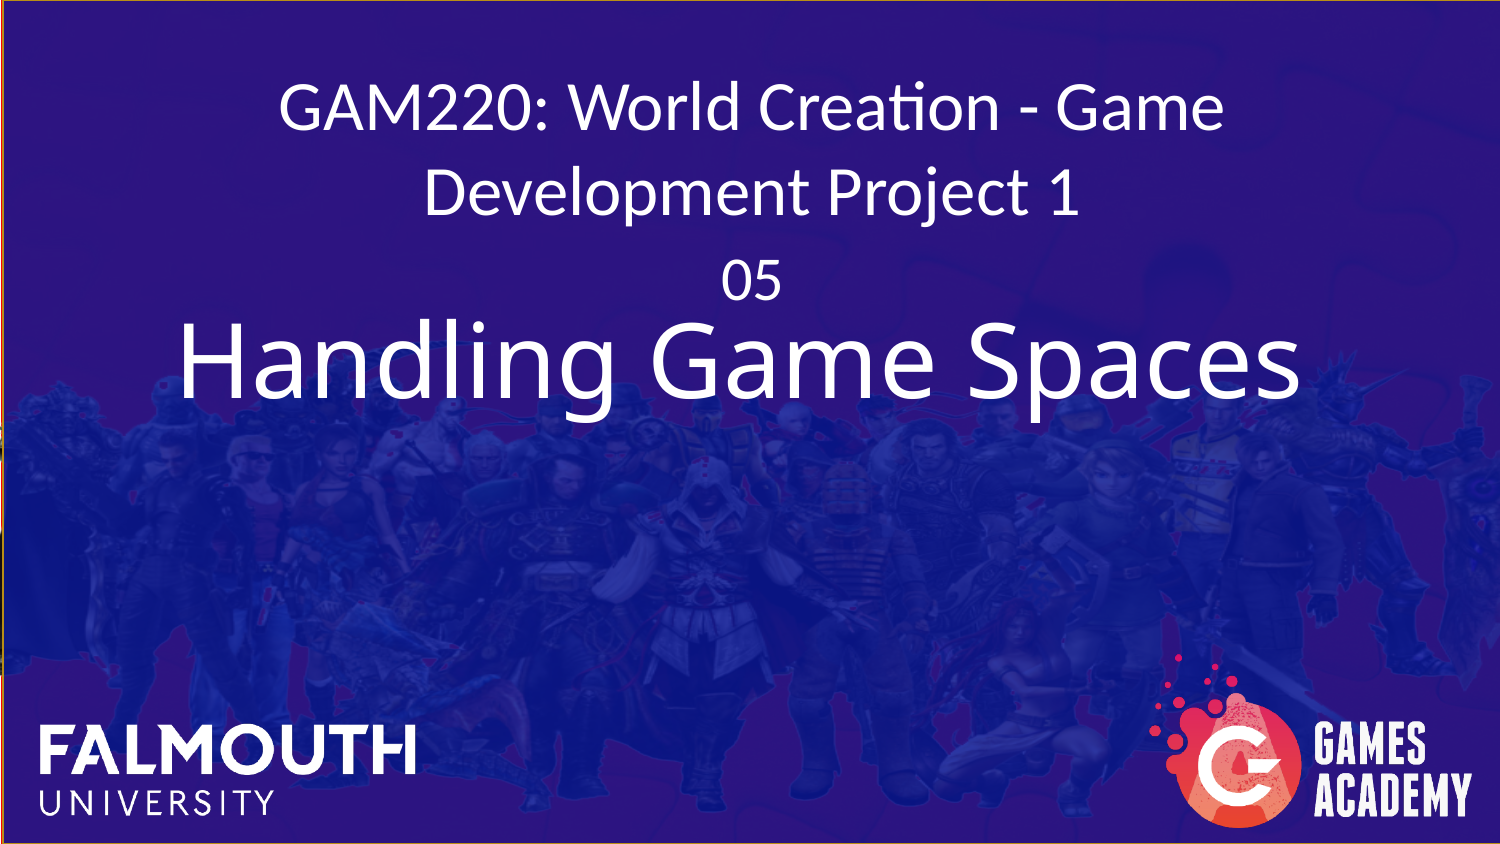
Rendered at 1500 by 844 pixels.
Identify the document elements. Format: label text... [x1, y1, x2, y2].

text_box GAM220: World Creation - Game Development Project 1 [73, 38, 1433, 233]
picture [0, 0, 1500, 844]
text_box [470, 840, 1500, 844]
text_box 05 Handling Game Spaces [2, 233, 1500, 322]
text_box [2, 0, 1500, 233]
